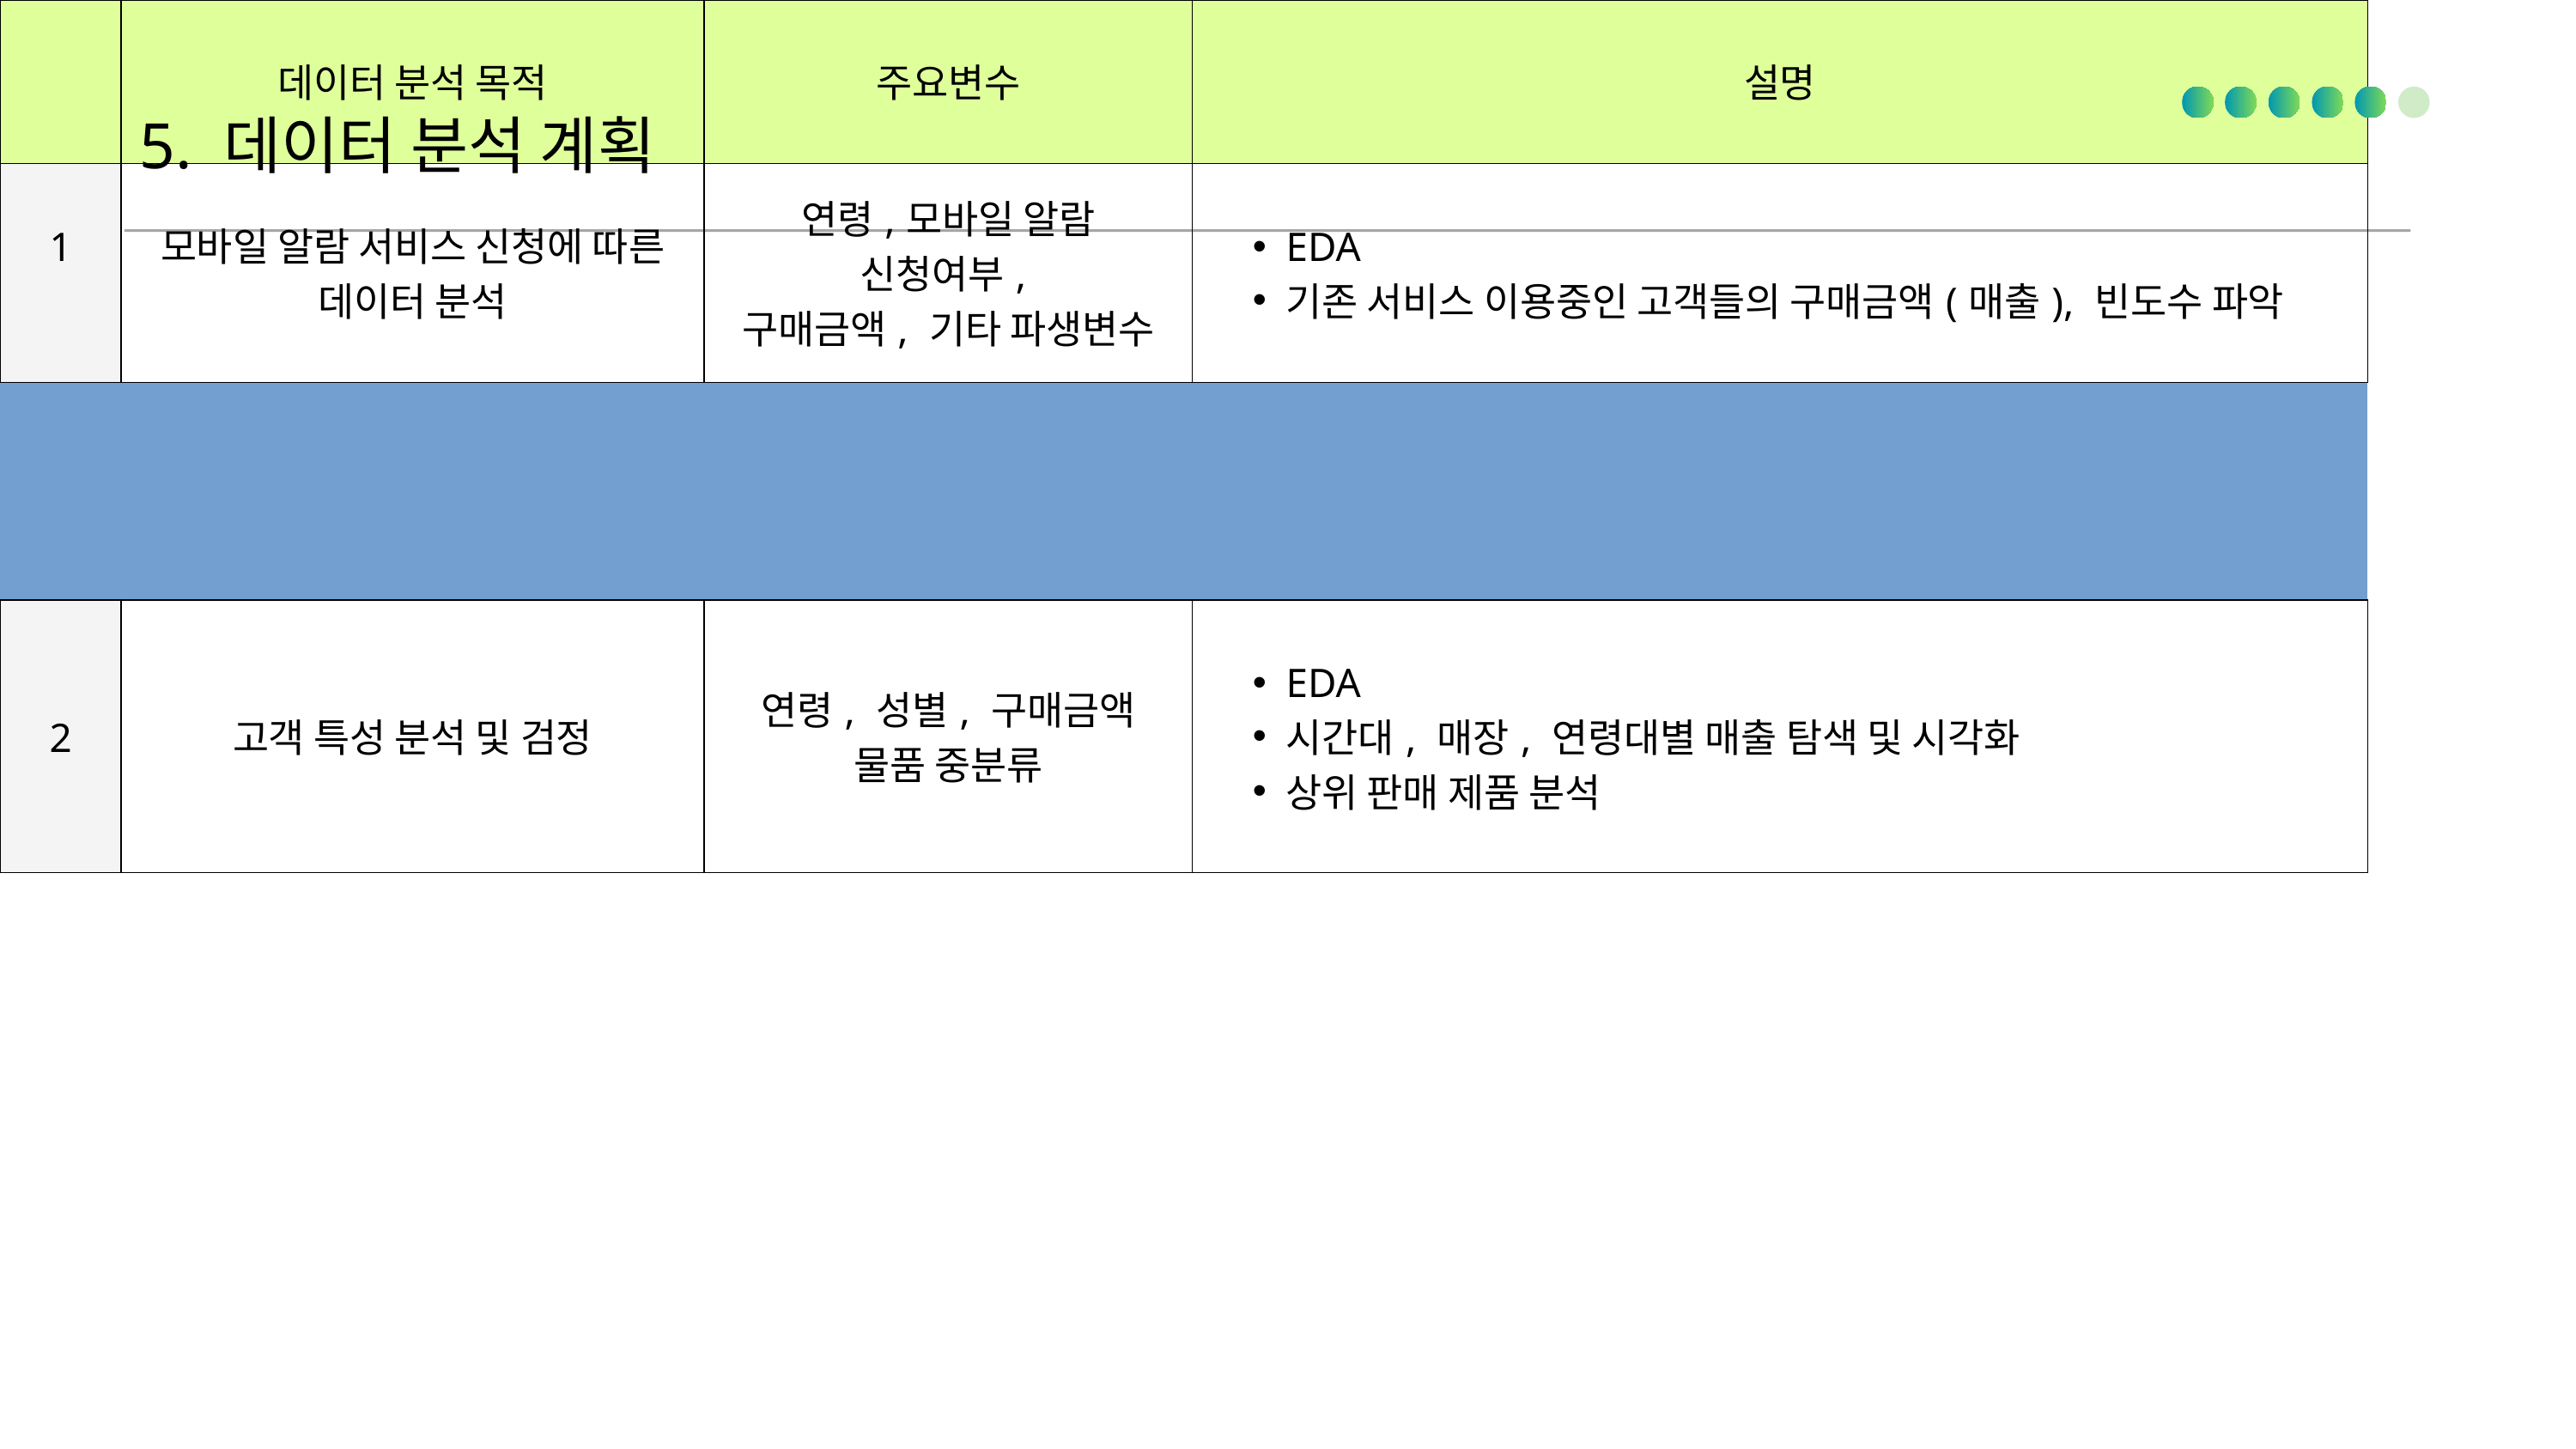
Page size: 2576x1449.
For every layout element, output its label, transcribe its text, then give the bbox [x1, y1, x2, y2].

table_cell 고객 특성 분석 및 검정 [122, 601, 703, 872]
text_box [2224, 86, 2257, 118]
table_header 데이터 분석 목적 [122, 1, 703, 163]
table_cell 모바일 알람 서비스 신청에 따른 데이터 분석 [122, 164, 703, 382]
table_cell 2 [1, 601, 120, 872]
table_header 설명 [1193, 1, 2367, 163]
table_cell 연령, 성별, 구매금액 물품 중분류 [705, 601, 1192, 872]
table_cell 연령,모바일 알람 신청여부, 구매금액, 기타 파생변수 [705, 164, 1192, 382]
table_cell 1 [1, 164, 120, 382]
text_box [2181, 86, 2215, 118]
table_header 주요변수 [705, 1, 1192, 163]
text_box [2268, 86, 2300, 118]
table_cell EDA 시간대, 매장, 연령대별 매출 탐색 및 시각화 상위 판매 제품 분석 [1193, 601, 2367, 872]
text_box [2354, 86, 2387, 118]
table_cell EDA 기존 서비스 이용중인 고객들의 구매금액(매출), 빈도수 파악 [1193, 164, 2367, 382]
table_header [1, 1, 120, 163]
text_box 5. 데이터 분석 계획 [139, 100, 665, 182]
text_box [2397, 86, 2430, 118]
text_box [2312, 86, 2344, 118]
